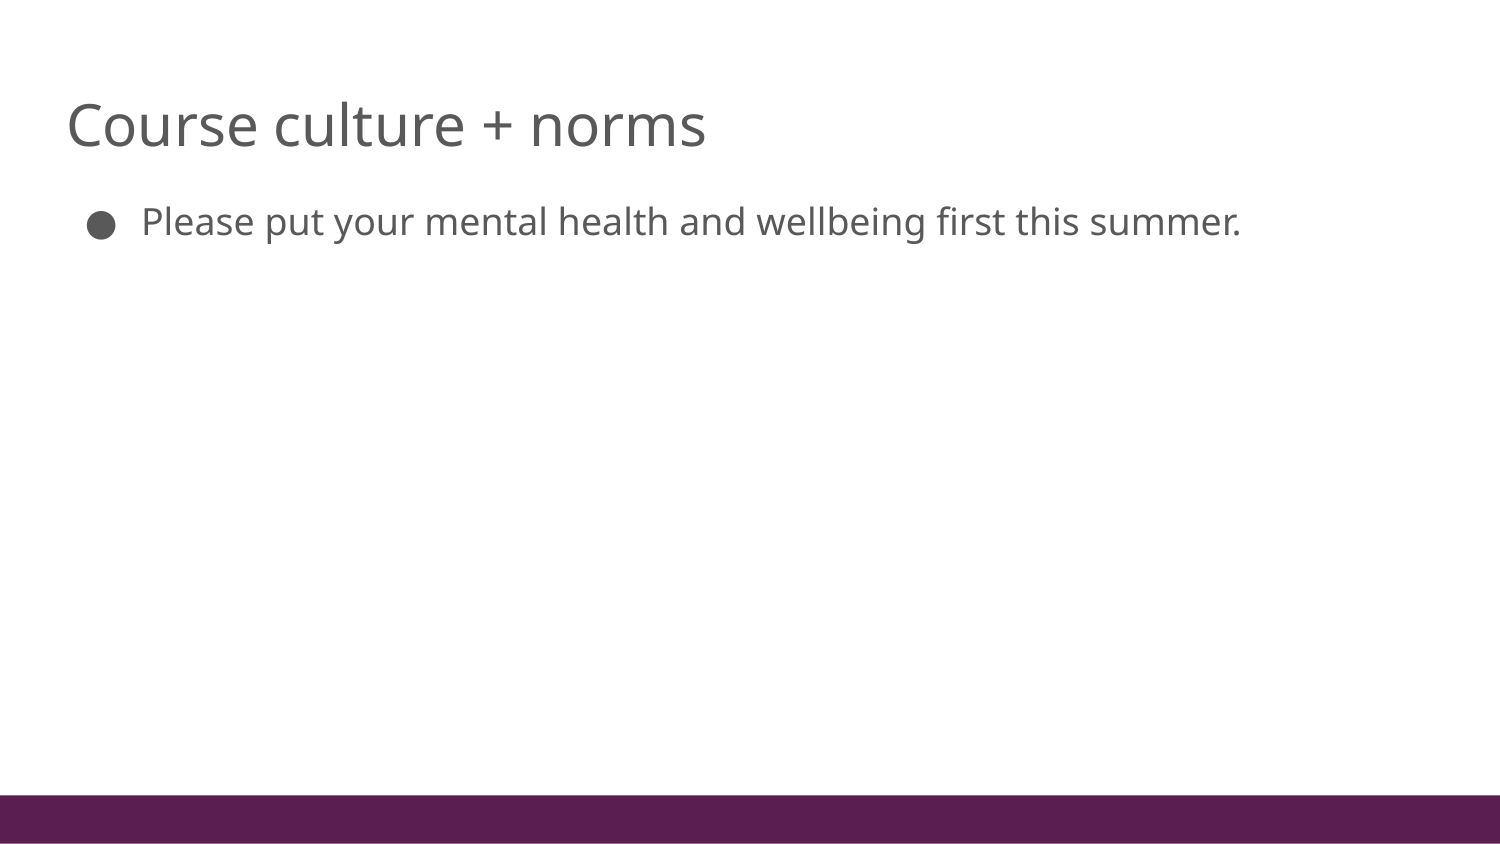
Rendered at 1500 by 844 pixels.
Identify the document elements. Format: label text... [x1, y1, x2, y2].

list Please put your mental health and wellbeing first this summer. [51, 176, 1449, 737]
title Course culture + norms [51, 72, 1449, 167]
